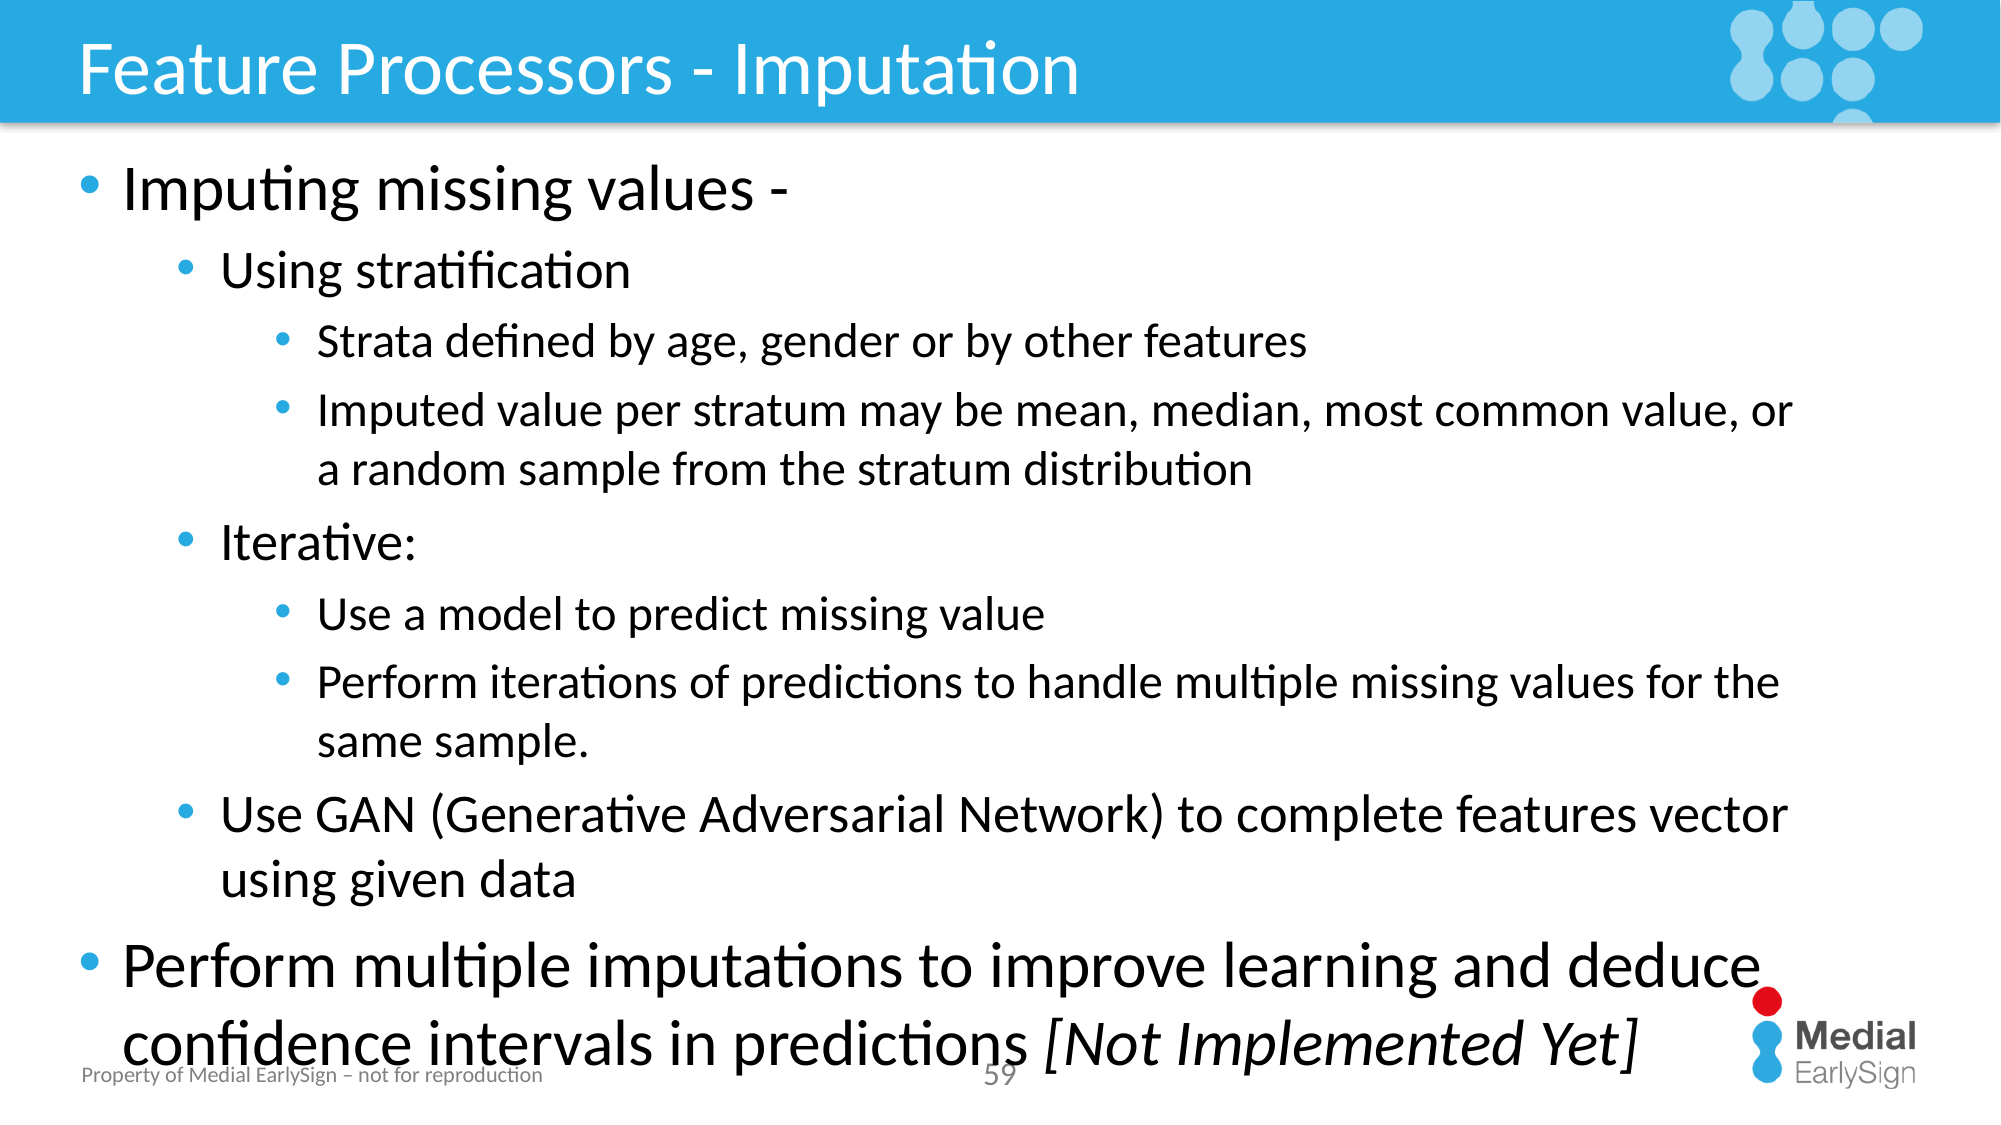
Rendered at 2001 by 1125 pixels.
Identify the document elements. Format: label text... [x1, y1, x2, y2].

picture [1835, 986, 1915, 1089]
picture [1730, 1, 1923, 123]
list Imputing missing values - Using stratification Strata defined by age, gender or by other features Imputed value per stratum may be mean, median, most common value, or a random sample from the stratum distribution Iterative: Use a model to predict missing value Perform iterations of predictions to handle multiple missing values for the same sample. Use GAN (Generative Adversarial Network) to complete features vector using given data Perform multiple imputations to improve learning and deduce confidence intervals in predictions [Not Implemented Yet] [63, 137, 1835, 1089]
title Feature Processors - Imputation [63, 8, 1729, 119]
